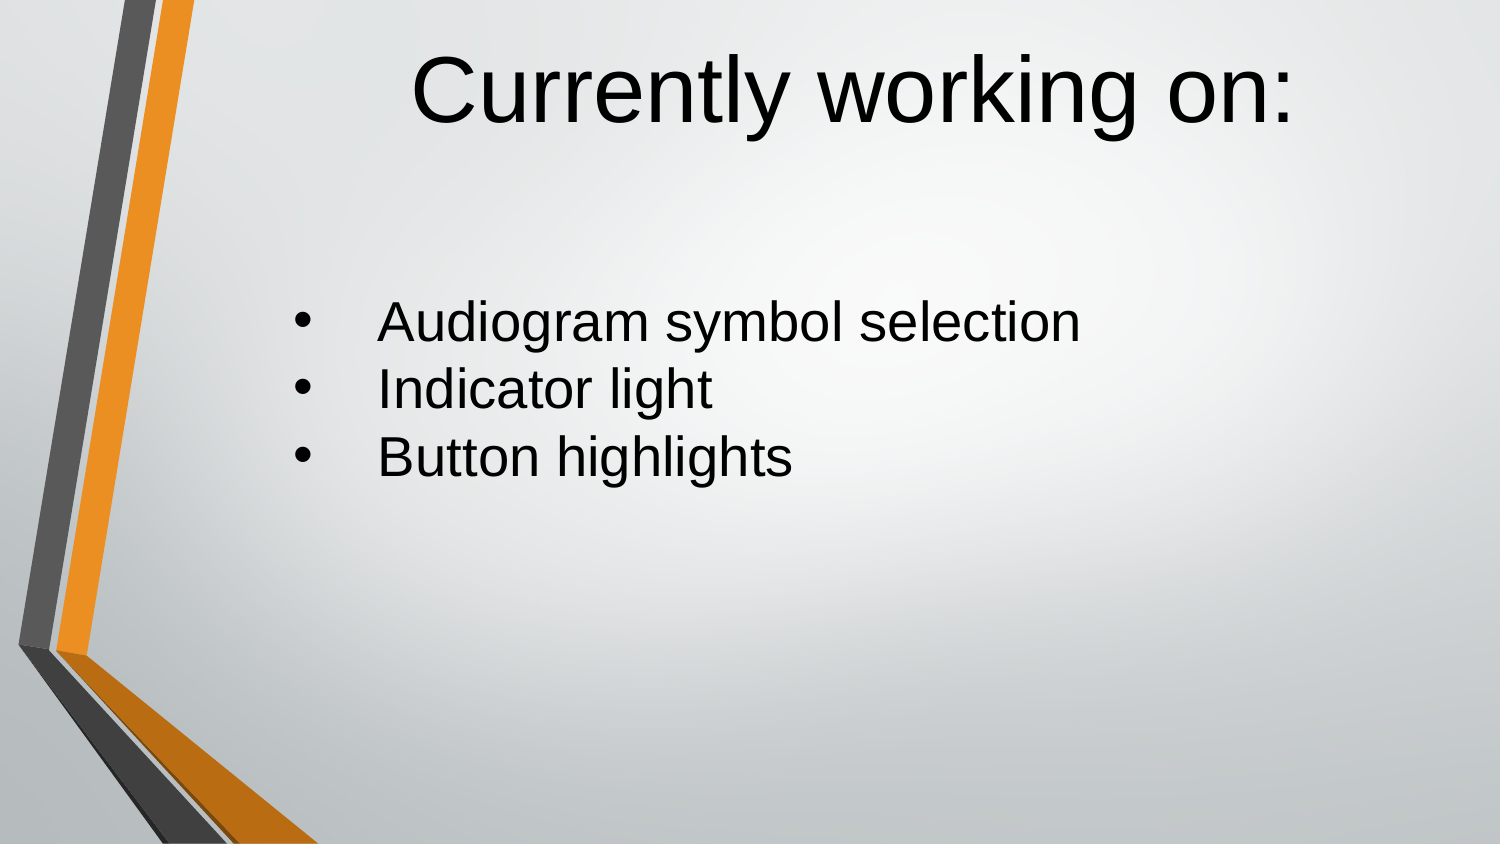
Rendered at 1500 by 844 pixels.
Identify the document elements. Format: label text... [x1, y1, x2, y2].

title Currently working on: [237, 6, 1471, 165]
text_box Audiogram symbol selection Indicator light Button highlights [282, 279, 1094, 493]
